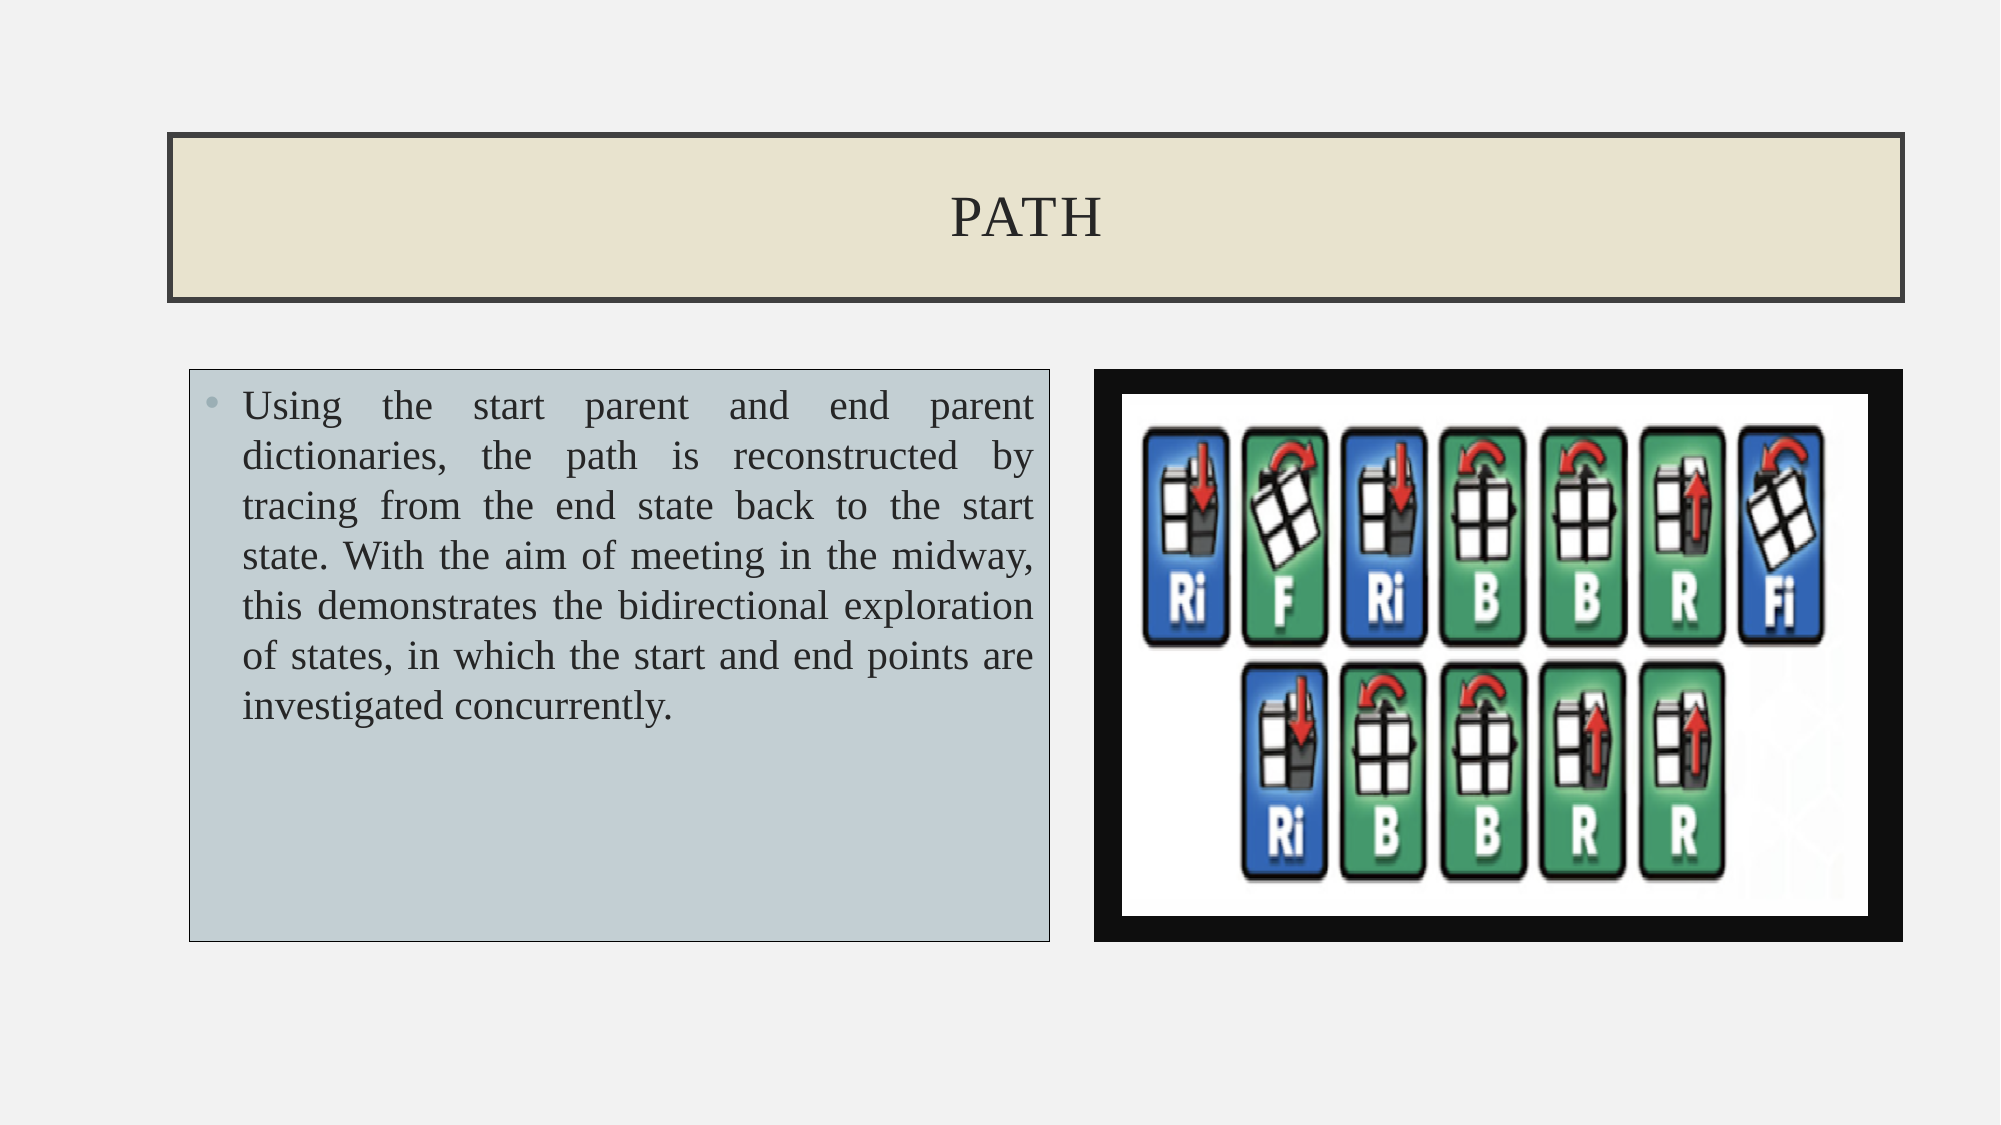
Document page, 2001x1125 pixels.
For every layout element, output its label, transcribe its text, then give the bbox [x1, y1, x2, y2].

picture [1094, 369, 1903, 942]
list Using the start parent and end parent dictionaries, the path is reconstructed by tracing from the end state back to the start state. With the aim of meeting in the midway, this demonstrates the bidirectional exploration of states, in which the start and end points are investigated concurrently. [189, 369, 1050, 942]
title PATH [167, 132, 1905, 303]
